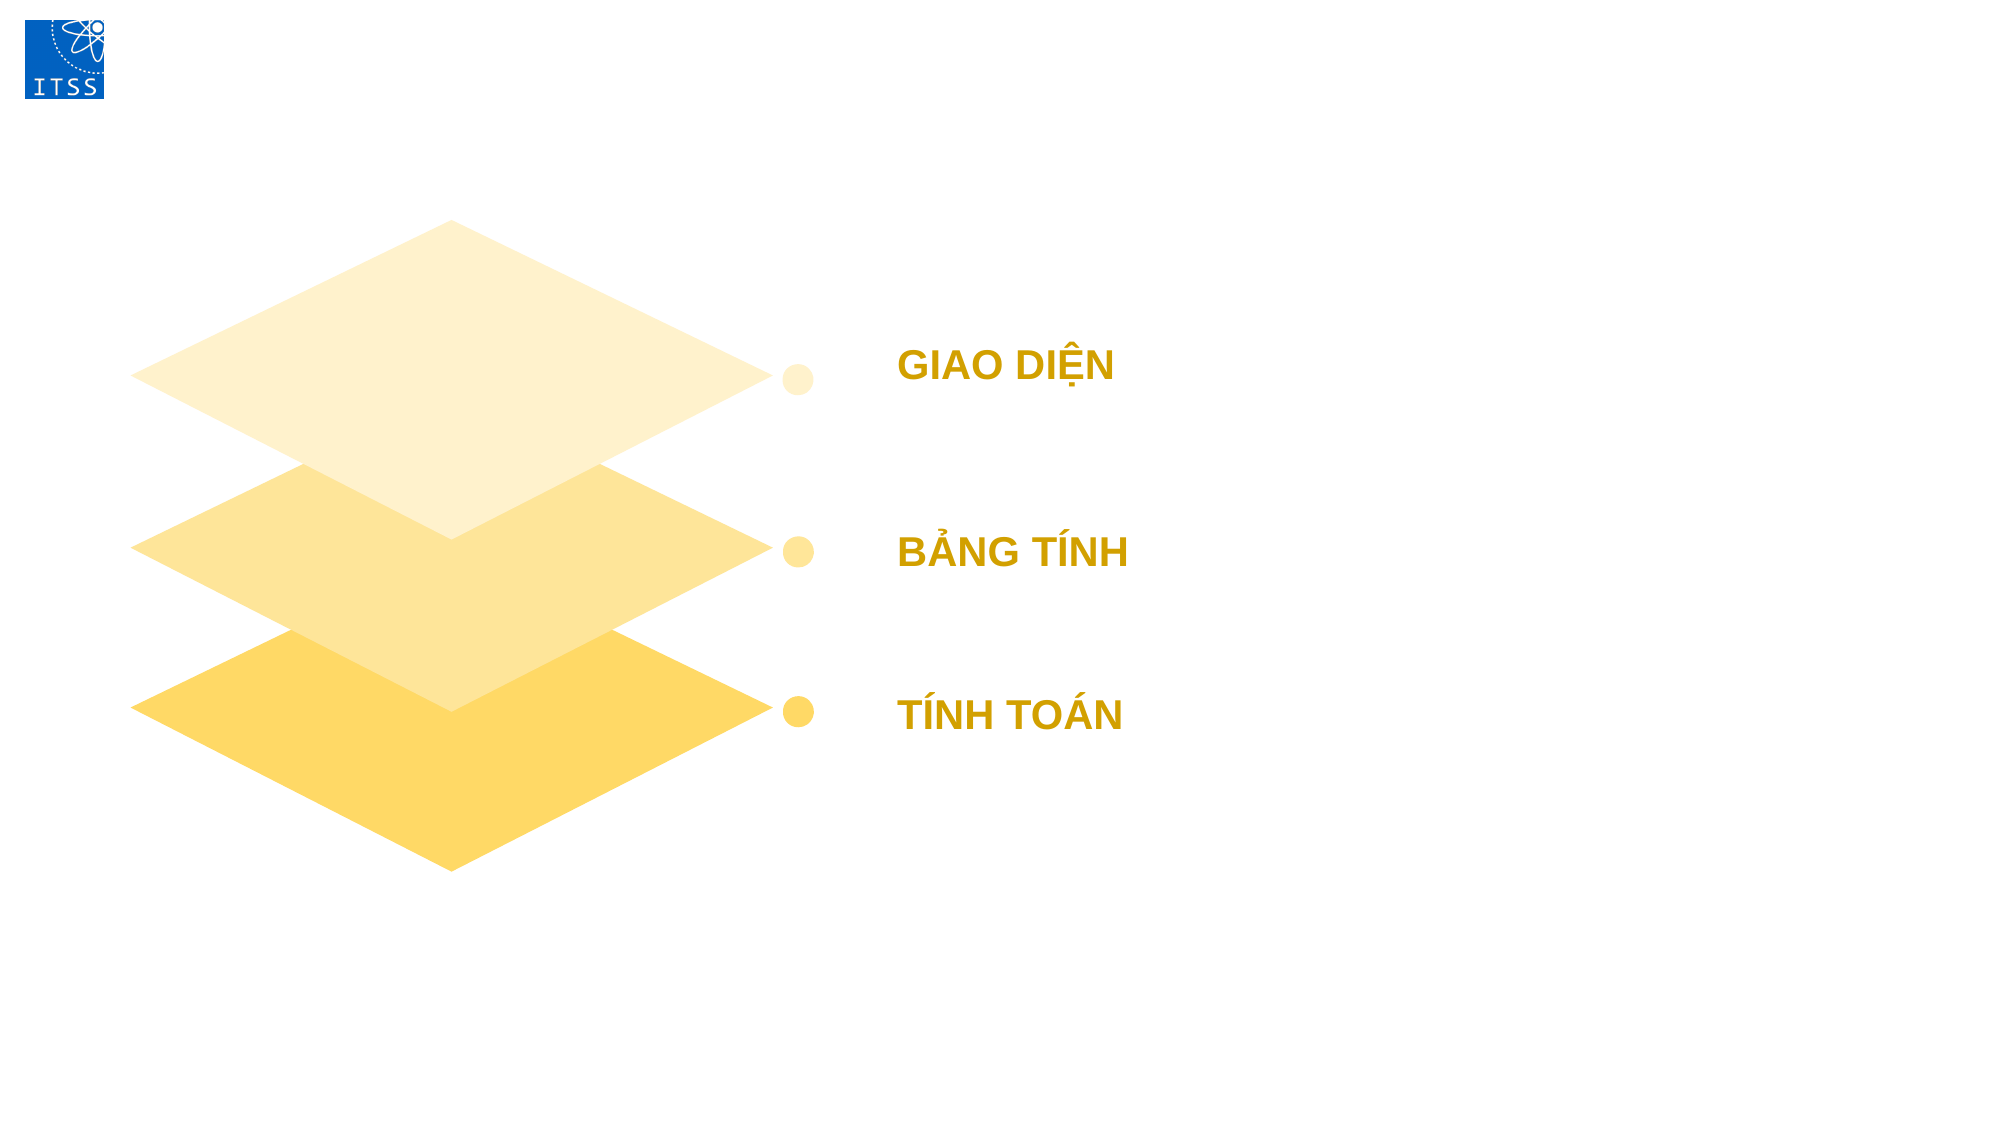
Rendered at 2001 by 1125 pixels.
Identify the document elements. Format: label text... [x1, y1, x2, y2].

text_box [881, 330, 1827, 583]
text_box TÍNH TOÁN [882, 680, 1827, 746]
picture [25, 20, 104, 99]
